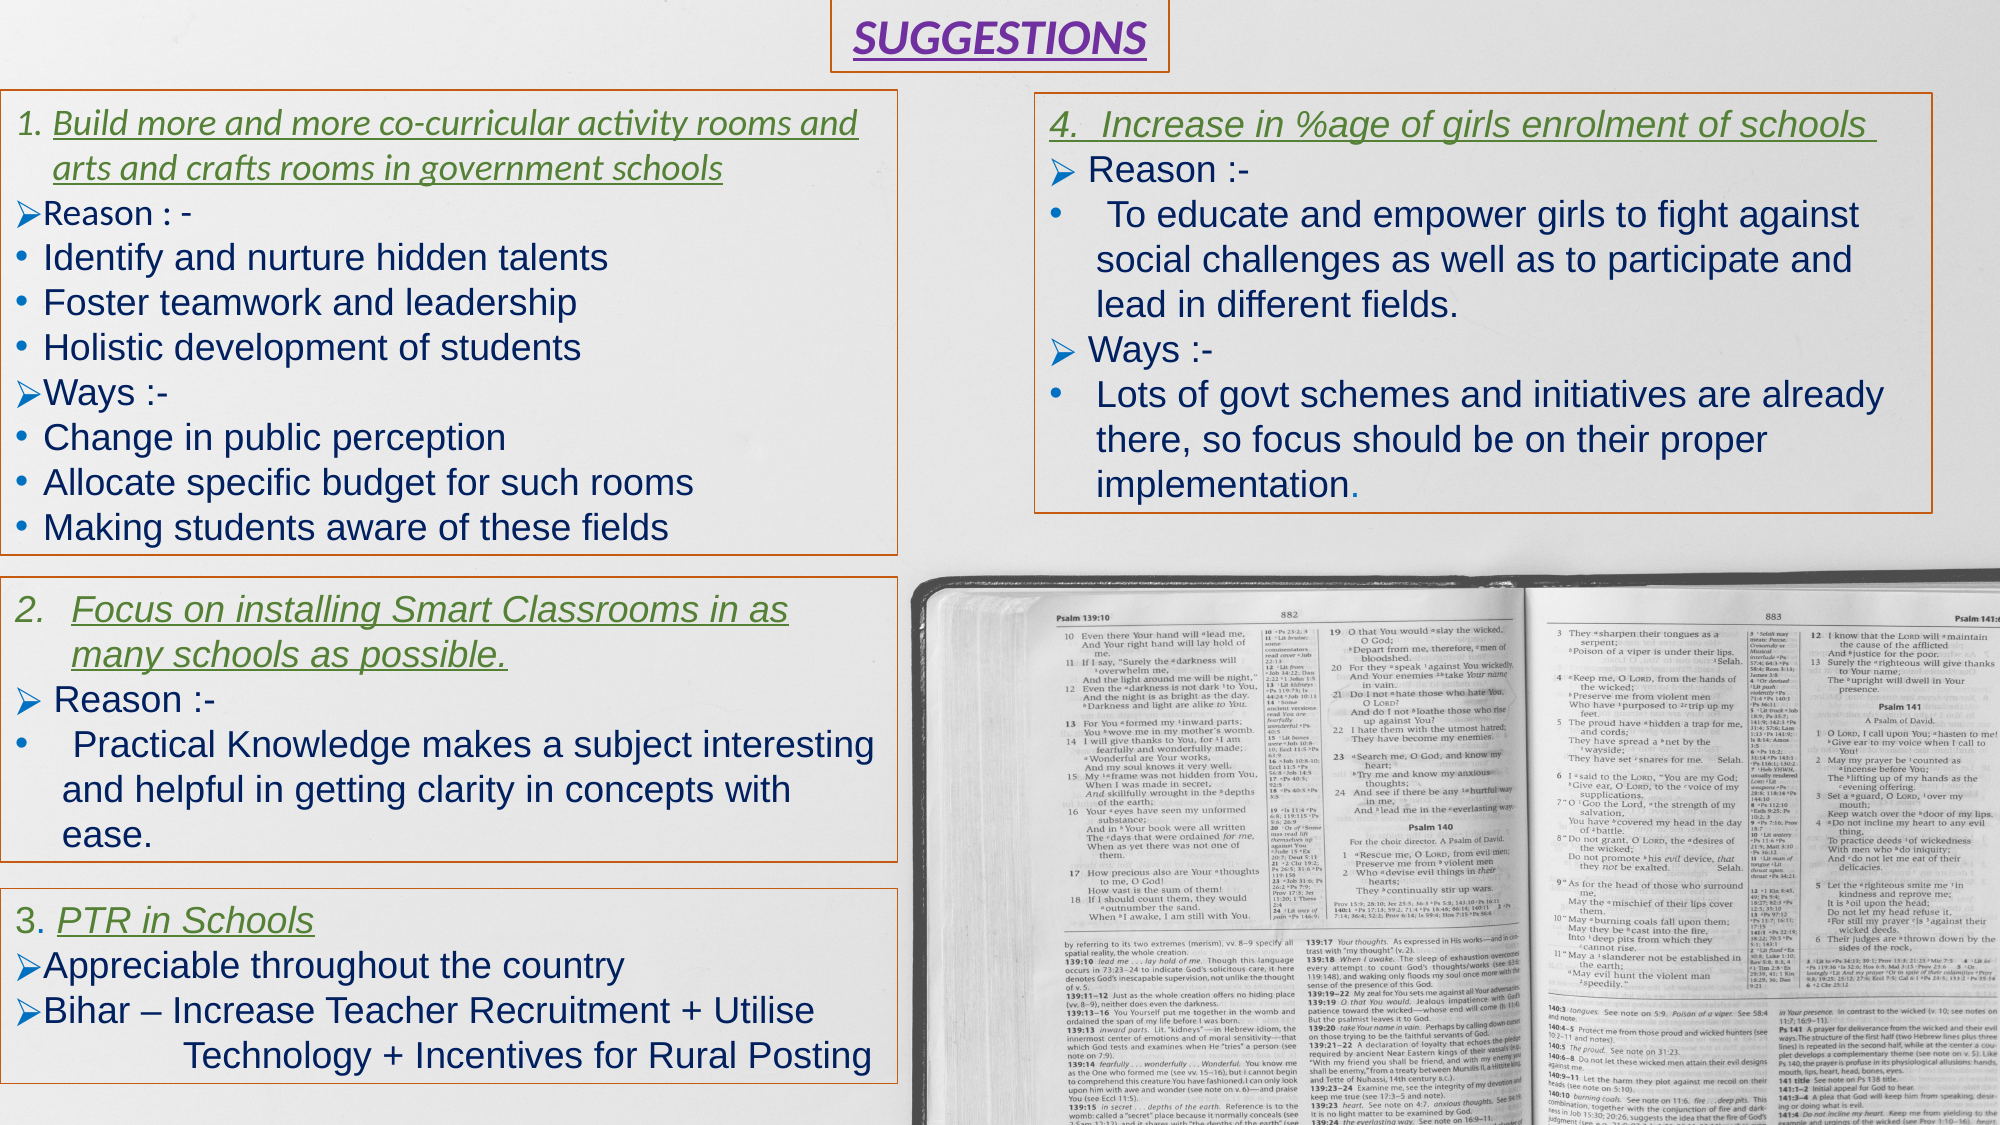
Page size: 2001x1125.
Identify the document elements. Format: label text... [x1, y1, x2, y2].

text_box SUGGESTIONS [831, 0, 1169, 73]
text_box Focus on installing Smart Classrooms in as many schools as possible. Reason :- Practical Knowledge makes a subject interesting and helpful in getting clarity in concepts with ease. [0, 577, 898, 862]
text_box Build more and more co-curricular activity rooms and arts and crafts rooms in government schools Reason : - Identify and nurture hidden talents Foster teamwork and leadership Holistic development of students Ways :- Change in public perception Allocate specific budget for such rooms Making students aware of these fields [0, 90, 898, 556]
text_box 4. Increase in %age of girls enrolment of schools Reason :- To educate and empower girls to fight against social challenges as well as to participate and lead in different fields. Ways :- Lots of govt schemes and initiatives are already there, so focus should be on their proper implementation. [1034, 92, 1932, 513]
text_box 3. PTR in Schools Appreciable throughout the country Bihar – Increase Teacher Recruitment + Utilise Technology + Incentives for Rural Posting [0, 888, 898, 1084]
